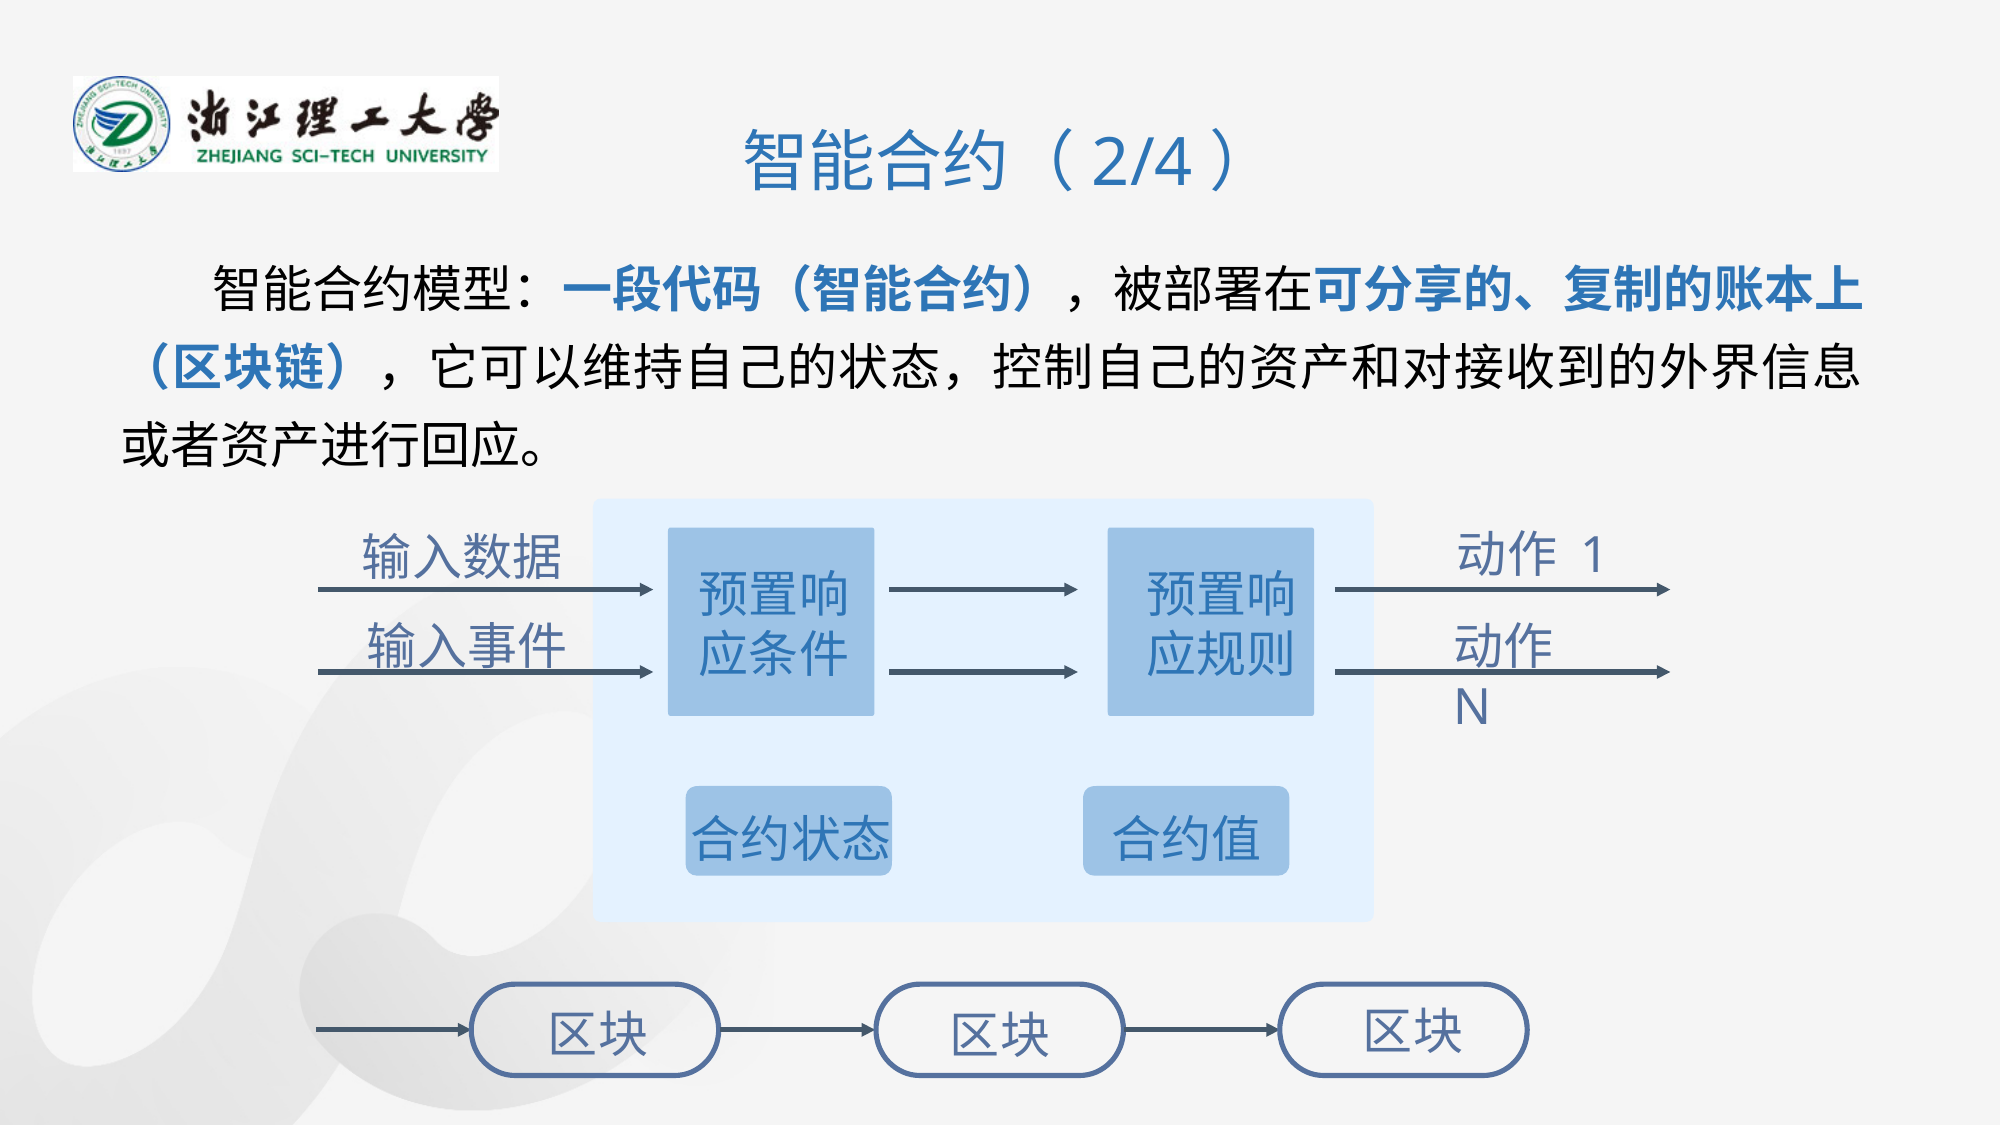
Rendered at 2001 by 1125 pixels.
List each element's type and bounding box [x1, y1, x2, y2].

text_box [314, 498, 1671, 1078]
picture [0, 0, 2000, 1125]
